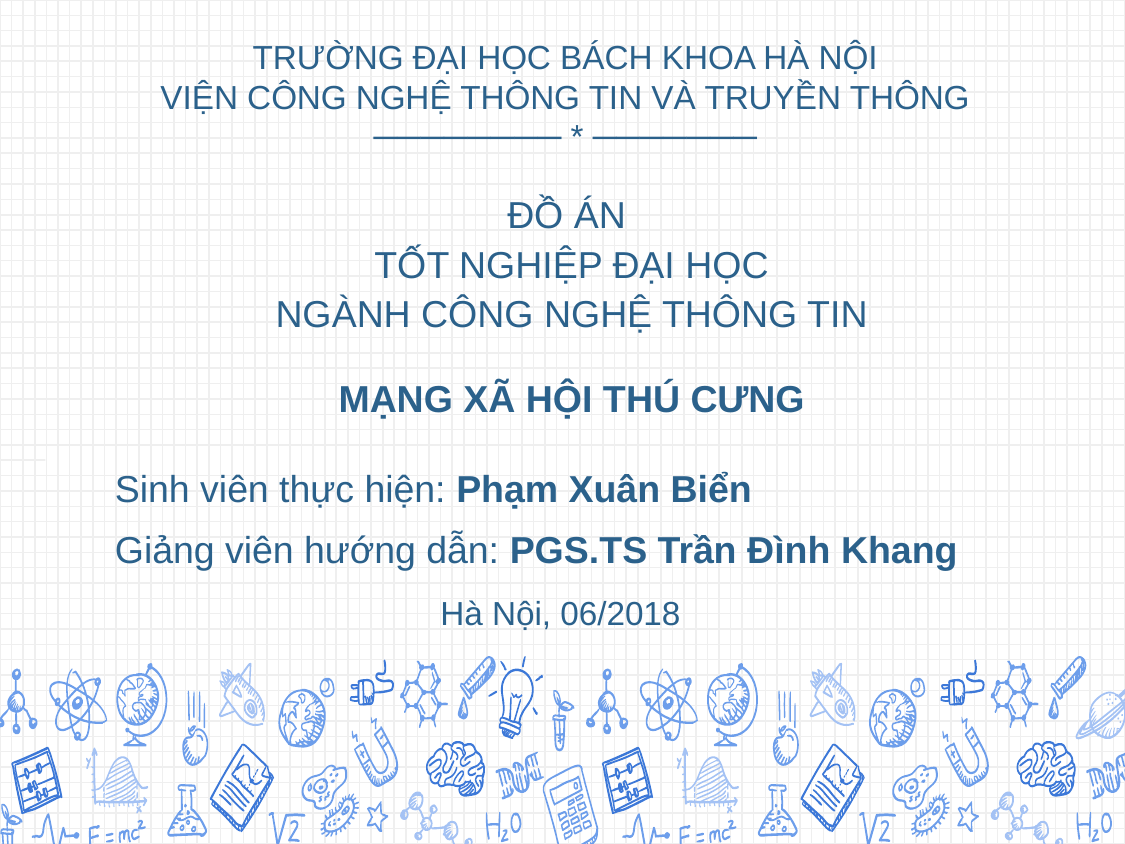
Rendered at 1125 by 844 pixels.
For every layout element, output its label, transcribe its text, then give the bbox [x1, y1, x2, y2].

text_box TRƯỜNG ĐẠI HỌC BÁCH KHOA HÀ NỘI VIỆN CÔNG NGHỆ THÔNG TIN VÀ TRUYỀN THÔNG ──────── * ─────── [118, 59, 1013, 132]
text_box Sinh viên thực hiện: Phạm Xuân Biển Giảng viên hướng dẫn: PGS.TS Trần Đình Khang Hà Nội, 06/2018 [99, 462, 1016, 735]
text_box ĐỒ ÁN TỐT NGHIỆP ĐẠI HỌC NGÀNH CÔNG NGHỆ THÔNG TIN MẠNG XÃ HỘI THÚ CƯNG [128, 123, 1016, 462]
